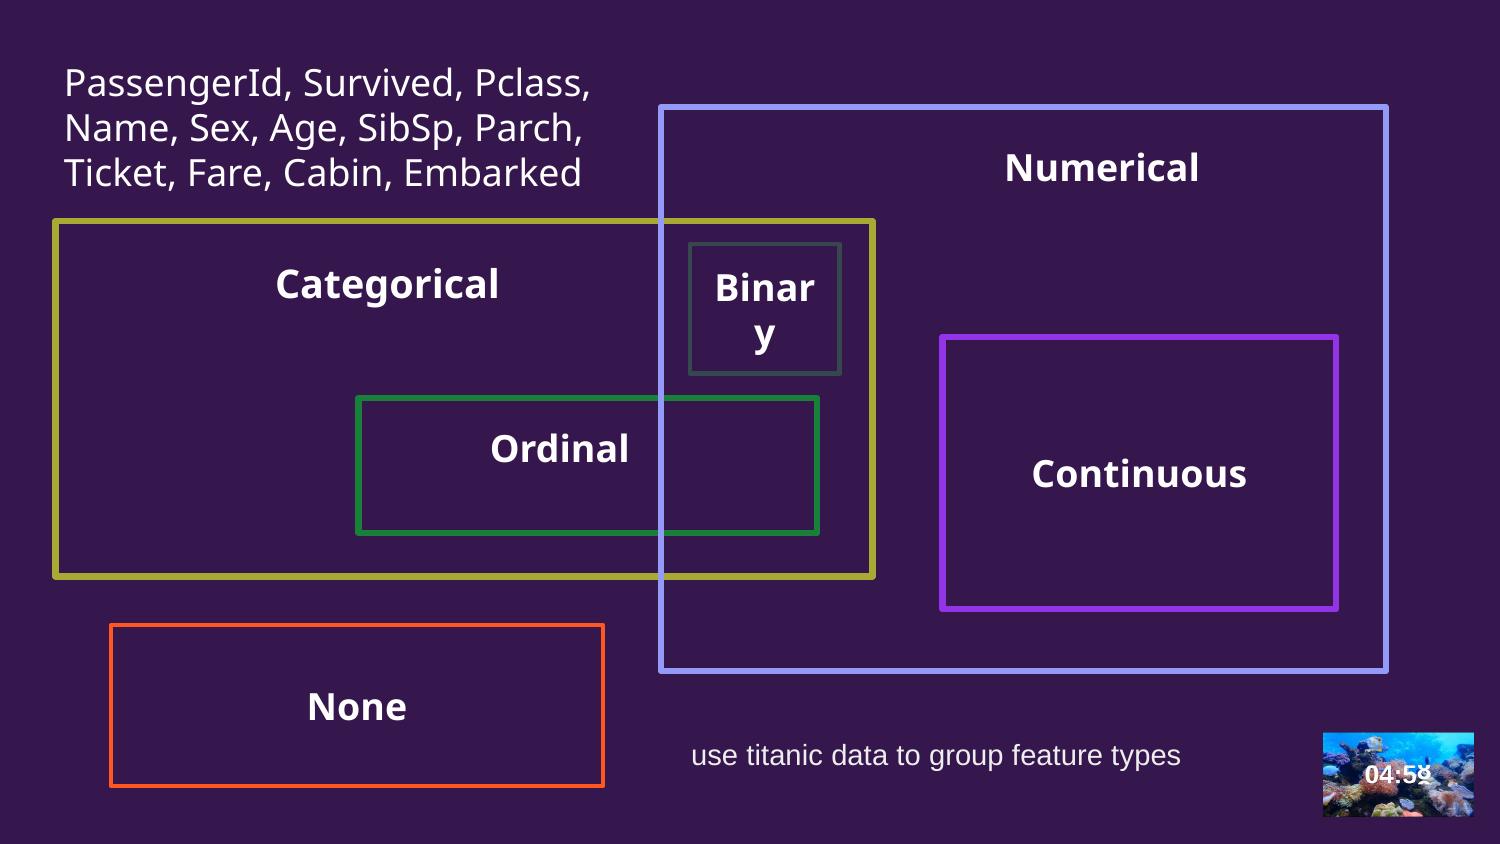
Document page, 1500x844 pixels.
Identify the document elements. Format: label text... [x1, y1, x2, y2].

text_box Categorical [141, 244, 634, 322]
text_box Ordinal [313, 410, 661, 486]
text_box Binary [690, 244, 840, 374]
text_box [358, 397, 661, 410]
text_box [661, 106, 1386, 672]
text_box None [110, 625, 604, 787]
text_box [67, 192, 668, 323]
picture [1323, 732, 1474, 818]
text_box Continuous [942, 336, 1337, 610]
text_box Numerical [856, 129, 1349, 205]
text_box [358, 486, 661, 534]
list use titanic data to group feature types [676, 715, 1251, 800]
text_box PassengerId, Survived, Pclass, Name, Sex, Age, SibSp, Parch, Ticket, Fare, Cabin, Embarked [49, 43, 636, 205]
text_box [55, 220, 661, 577]
